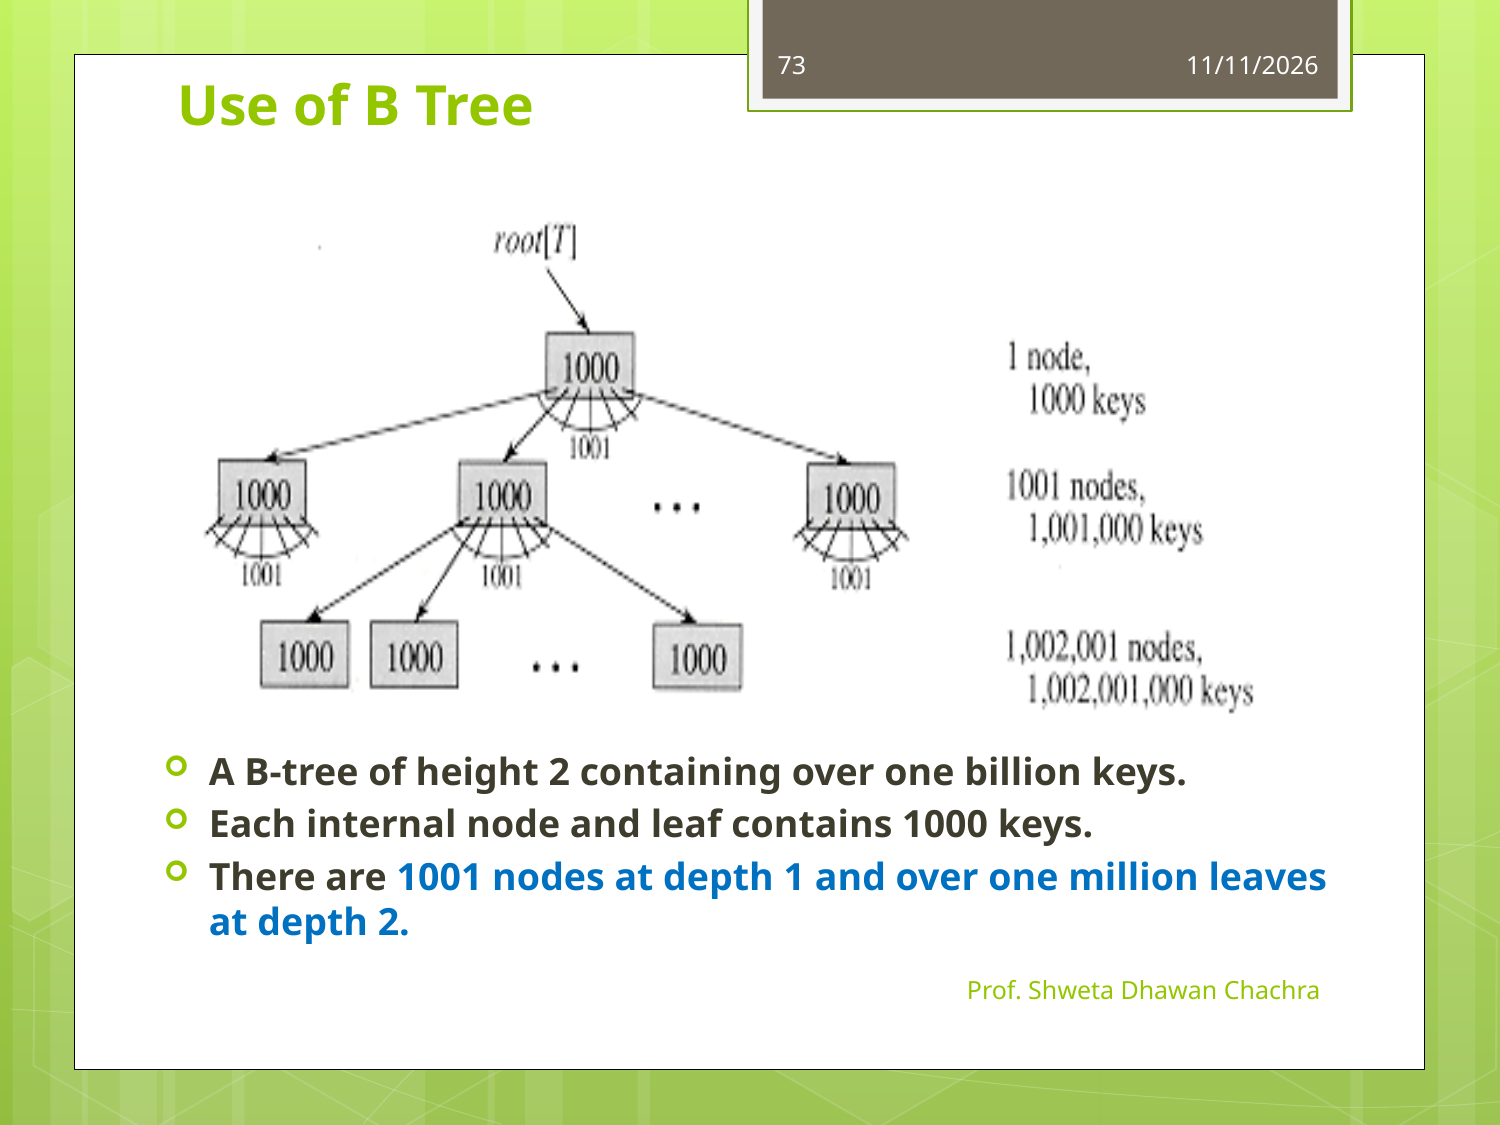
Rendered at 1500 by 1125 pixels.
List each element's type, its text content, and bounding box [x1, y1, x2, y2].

picture [199, 199, 1301, 738]
slide_number 73 [762, 36, 982, 97]
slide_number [983, 36, 1334, 97]
title Use of B Tree [162, 62, 1315, 144]
footer Prof. Shweta Dhawan Chachra [761, 960, 1336, 1020]
list A B-tree of height 2 containing over one billion keys. Each internal node and leaf contains 1000 keys. There are 1001 nodes at depth 1 and over one million leaves at depth 2. [137, 162, 1354, 982]
